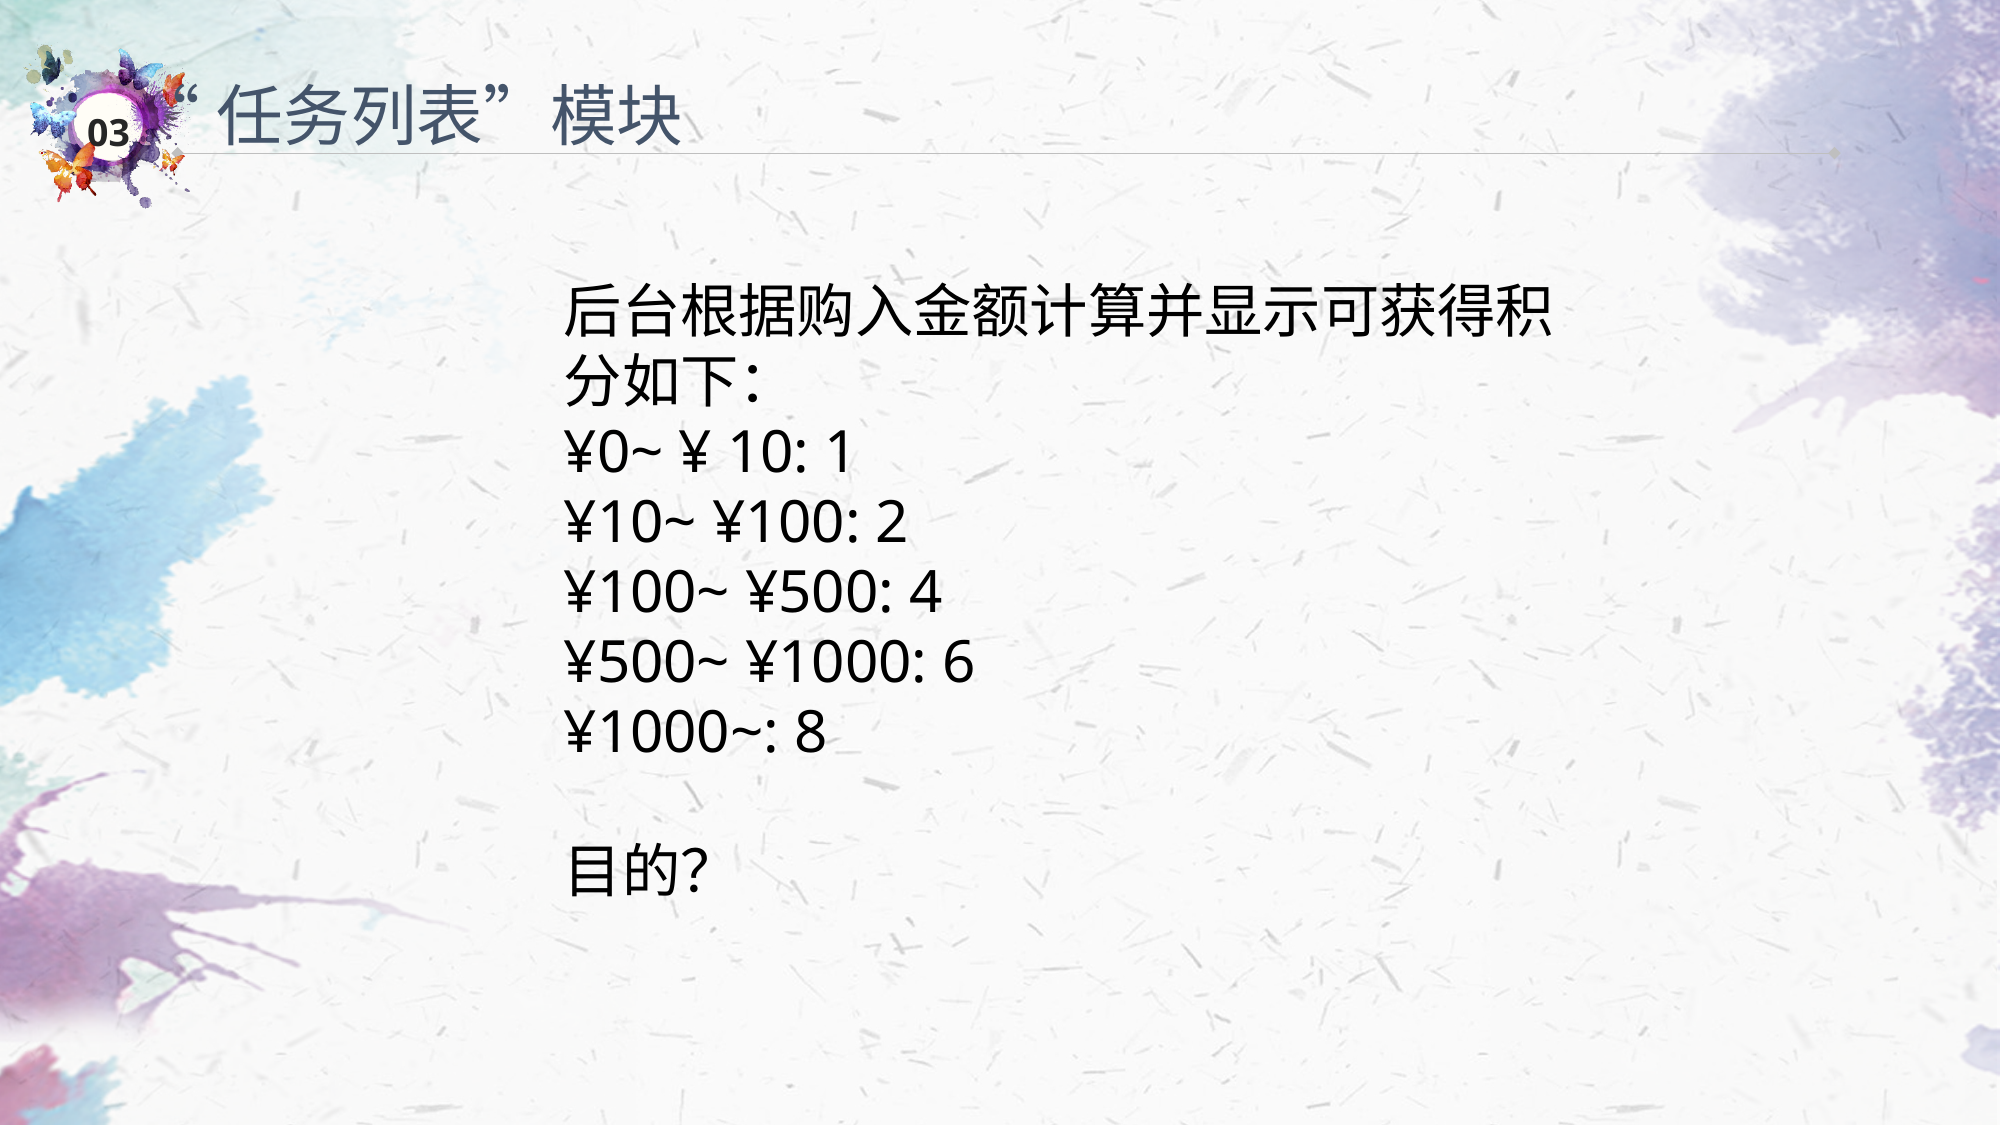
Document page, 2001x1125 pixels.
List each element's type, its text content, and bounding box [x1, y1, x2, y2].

text_box 后台根据购入金额计算并显示可获得积分如下： ¥0~ ¥ 10: 1 ¥10~ ¥100: 2 ¥100~ ¥500: 4 ¥500~ ¥1000: 6 ¥1000~: 8 目的？ [549, 266, 1580, 912]
picture [0, 0, 2000, 1125]
text_box “任务列表”模块 [132, 33, 686, 154]
